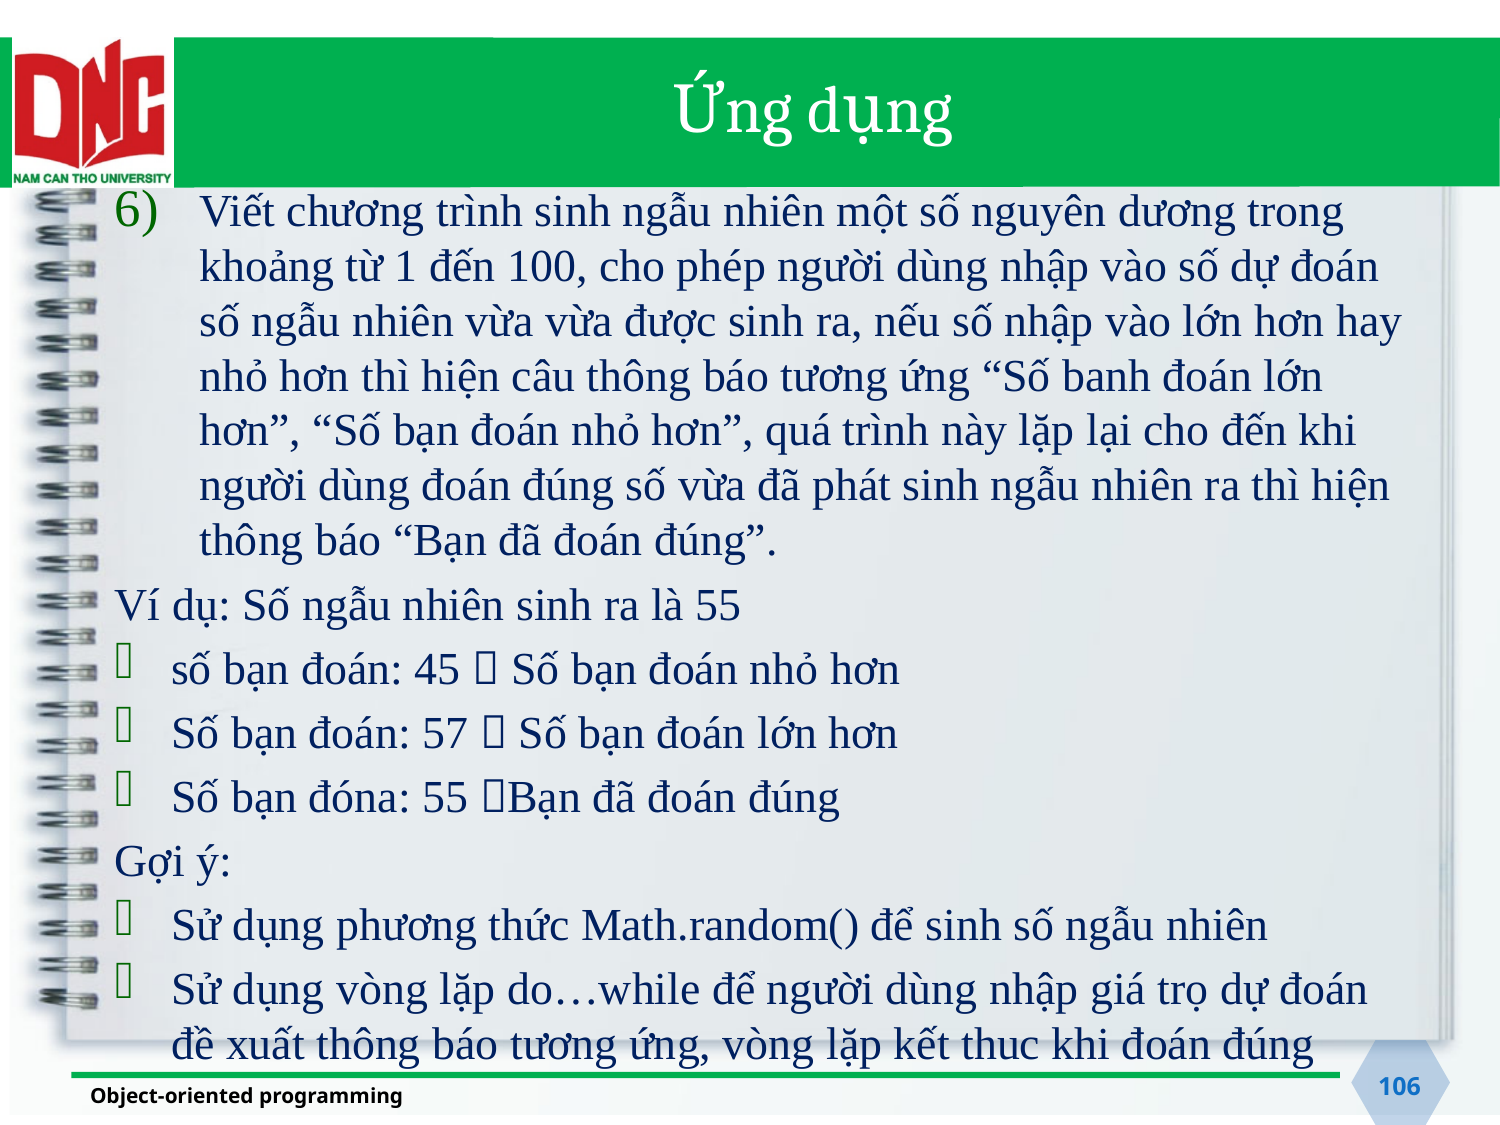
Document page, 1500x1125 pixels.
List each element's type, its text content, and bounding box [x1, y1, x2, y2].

slide_number Object-oriented programming [75, 1074, 713, 1116]
slide_number 106 [1350, 1062, 1436, 1104]
list Viết chương trình sinh ngẫu nhiên một số nguyên dương trong khoảng từ 1 đến 100, cho phép người dùng nhập vào số dự đoán số ngẫu nhiên vừa vừa được sinh ra, nếu số nhập vào lớn hơn hay nhỏ hơn thì hiện câu thông báo tương ứng “Số banh đoán lớn hơn”, “Số bạn đoán nhỏ hơn”, quá trình này lặp lại cho đến khi người dùng đoán đúng số vừa đã phát sinh ngẫu nhiên ra thì hiện thông báo “Bạn đã đoán đúng”. Ví dụ: Số ngẫu nhiên sinh ra là 55 số bạn đoán: 45  Số bạn đoán nhỏ hơn Số bạn đoán: 57  Số bạn đoán lớn hơn Số bạn đóna: 55 Bạn đã đoán đúng Gợi ý: Sử dụng phương thức Math.random() để sinh số ngẫu nhiên Sử dụng vòng lặp do…while để người dùng nhập giá trọ dự đoán đề xuất thông báo tương ứng, vòng lặp kết thuc khi đoán đúng [99, 172, 1436, 1034]
picture [9, 37, 1500, 1115]
title Ứng dụng [178, 37, 1449, 175]
